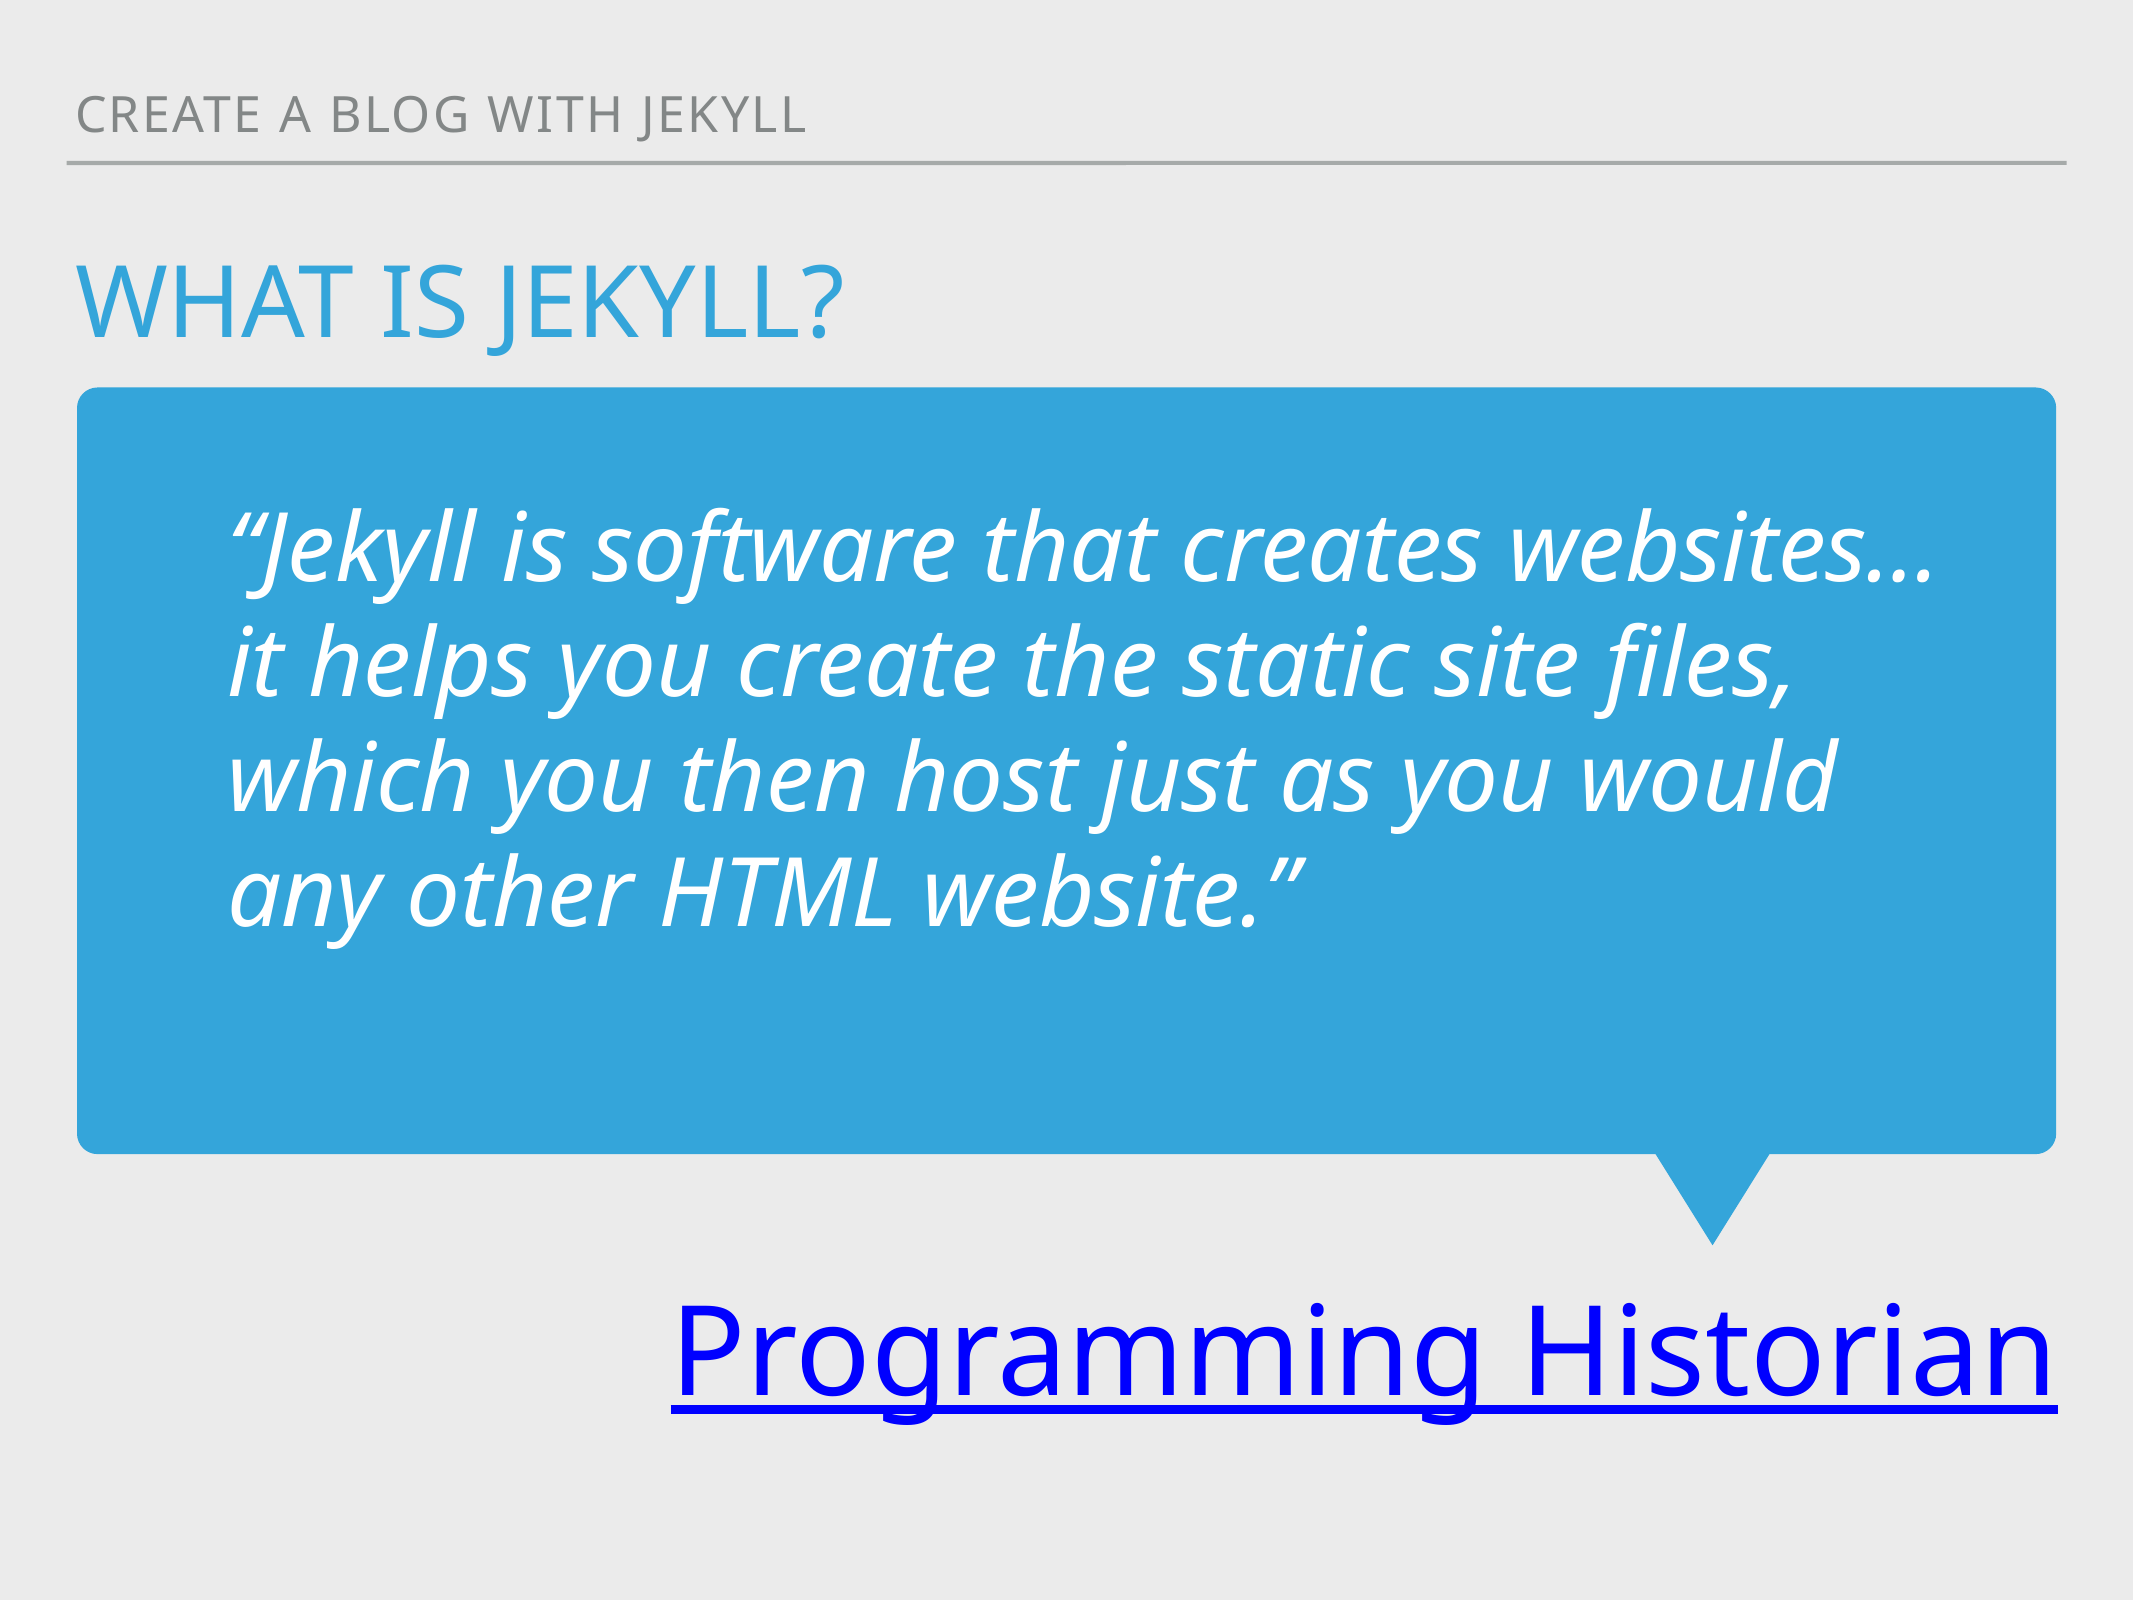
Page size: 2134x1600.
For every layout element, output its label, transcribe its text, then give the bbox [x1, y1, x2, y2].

title What is jekyll? [66, 251, 2068, 372]
list Programming Historian [66, 1277, 2068, 1420]
list Create a blog with jekyll [66, 74, 1901, 151]
list “Jekyll is software that creates websites…it helps you create the static site files, which you then host just as you would any other HTML website.” [145, 476, 1988, 1209]
